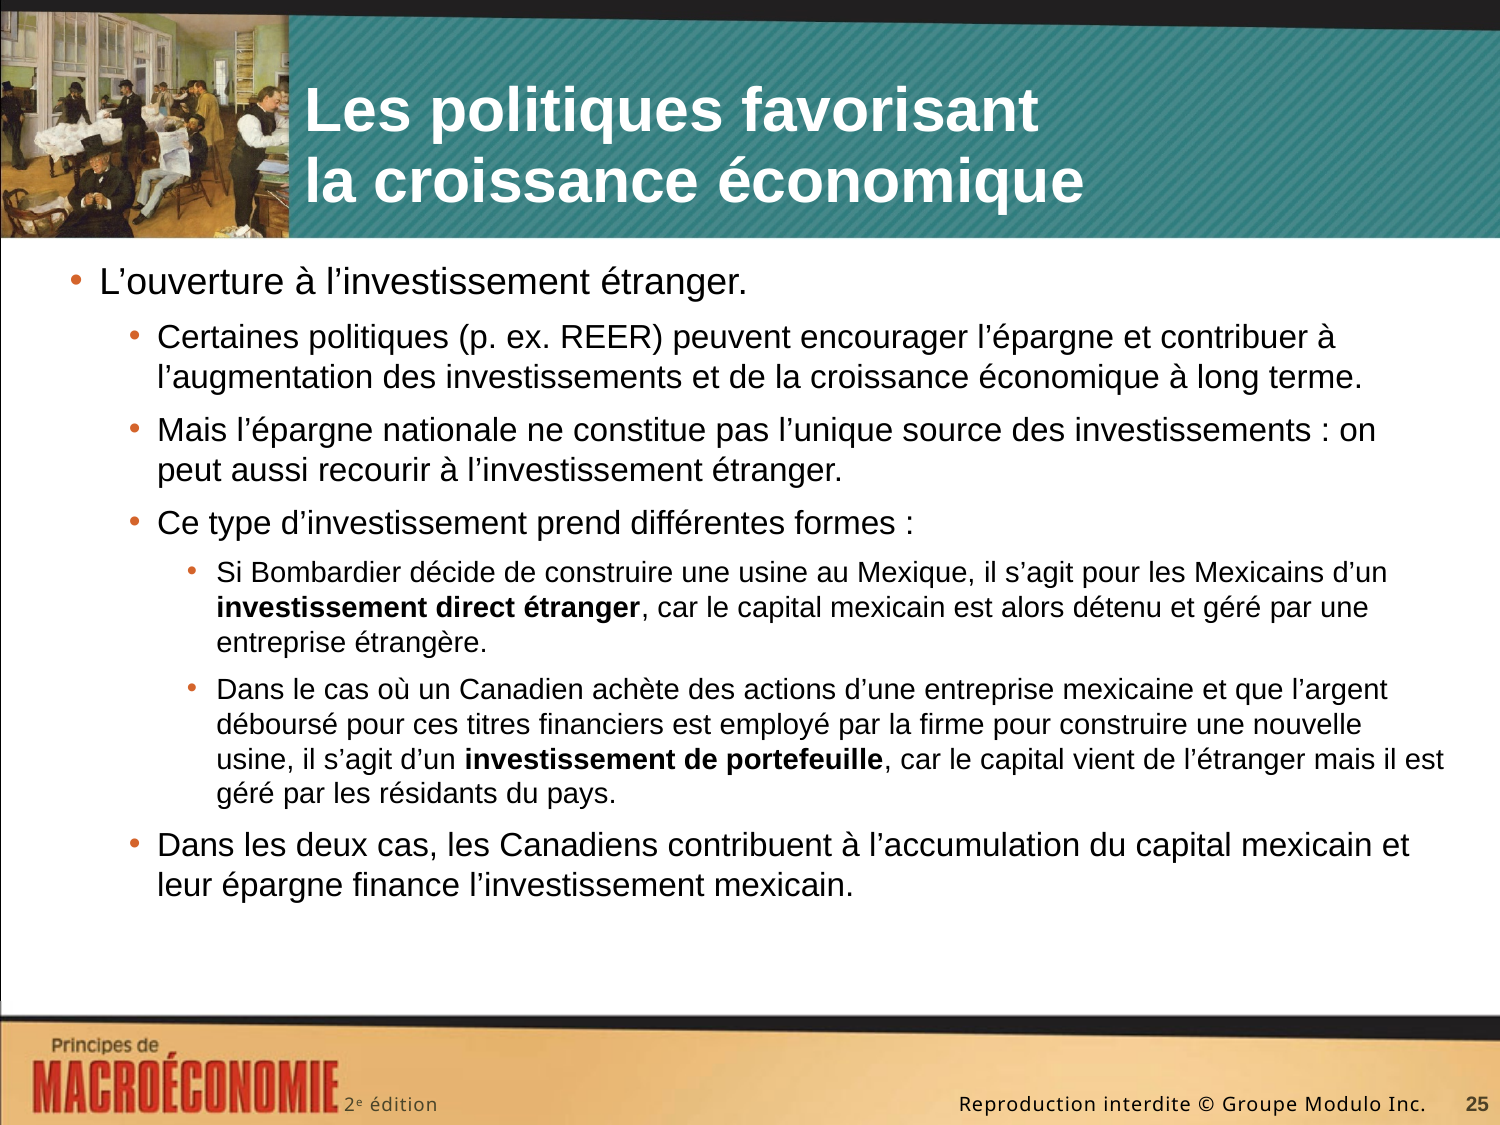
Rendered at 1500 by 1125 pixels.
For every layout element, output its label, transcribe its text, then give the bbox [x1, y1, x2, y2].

list L’ouverture à l’investissement étranger. Certaines politiques (p. ex. REER) peuvent encourager l’épargne et contribuer à l’augmentation des investissements et de la croissance économique à long terme. Mais l’épargne nationale ne constitue pas l’unique source des investissements : on peut aussi recourir à l’investissement étranger. Ce type d’investissement prend différentes formes : Si Bombardier décide de construire une usine au Mexique, il s’agit pour les Mexicains d’un investissement direct étranger, car le capital mexicain est alors détenu et géré par une entreprise étrangère. Dans le cas où un Canadien achète des actions d’une entreprise mexicaine et que l’argent déboursé pour ces titres financiers est employé par la firme pour construire une nouvelle usine, il s’agit d’un investissement de portefeuille, car le capital vient de l’étranger mais il est géré par les résidants du pays. Dans les deux cas, les Canadiens contribuent à l’accumulation du capital mexicain et leur épargne finance l’investissement mexicain. [24, 249, 1466, 981]
slide_number 25 [1417, 1070, 1489, 1125]
picture [1412, 1102, 1417, 1110]
title Les politiques favorisant la croissance économique [304, 32, 1431, 223]
picture [0, 0, 1500, 1125]
